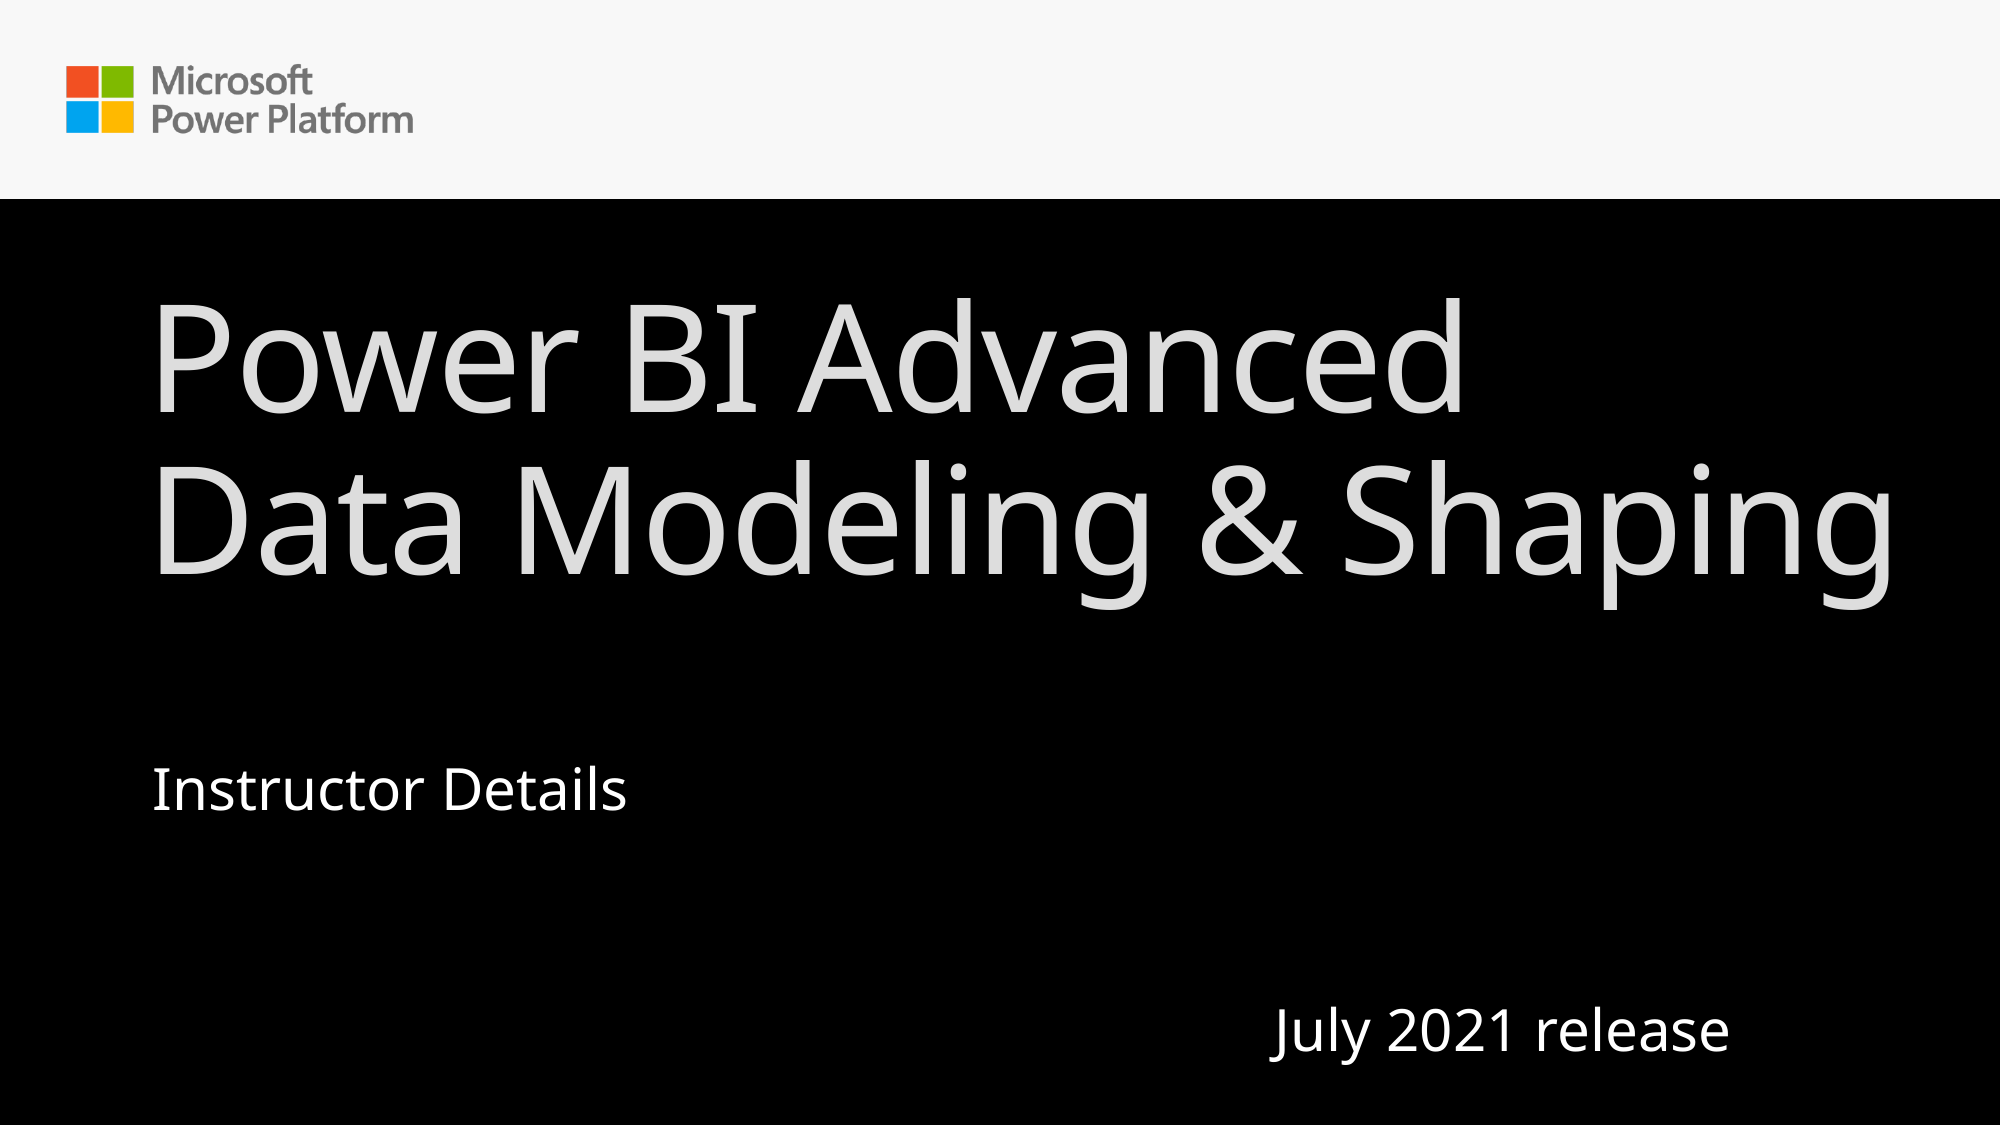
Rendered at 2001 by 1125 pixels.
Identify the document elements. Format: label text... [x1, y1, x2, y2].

title Power BI Advanced Data Modeling & Shaping [122, 268, 1942, 737]
text_box July 2021 release [1244, 977, 1942, 1098]
picture [0, 0, 480, 199]
list Instructor Details [122, 736, 1895, 963]
